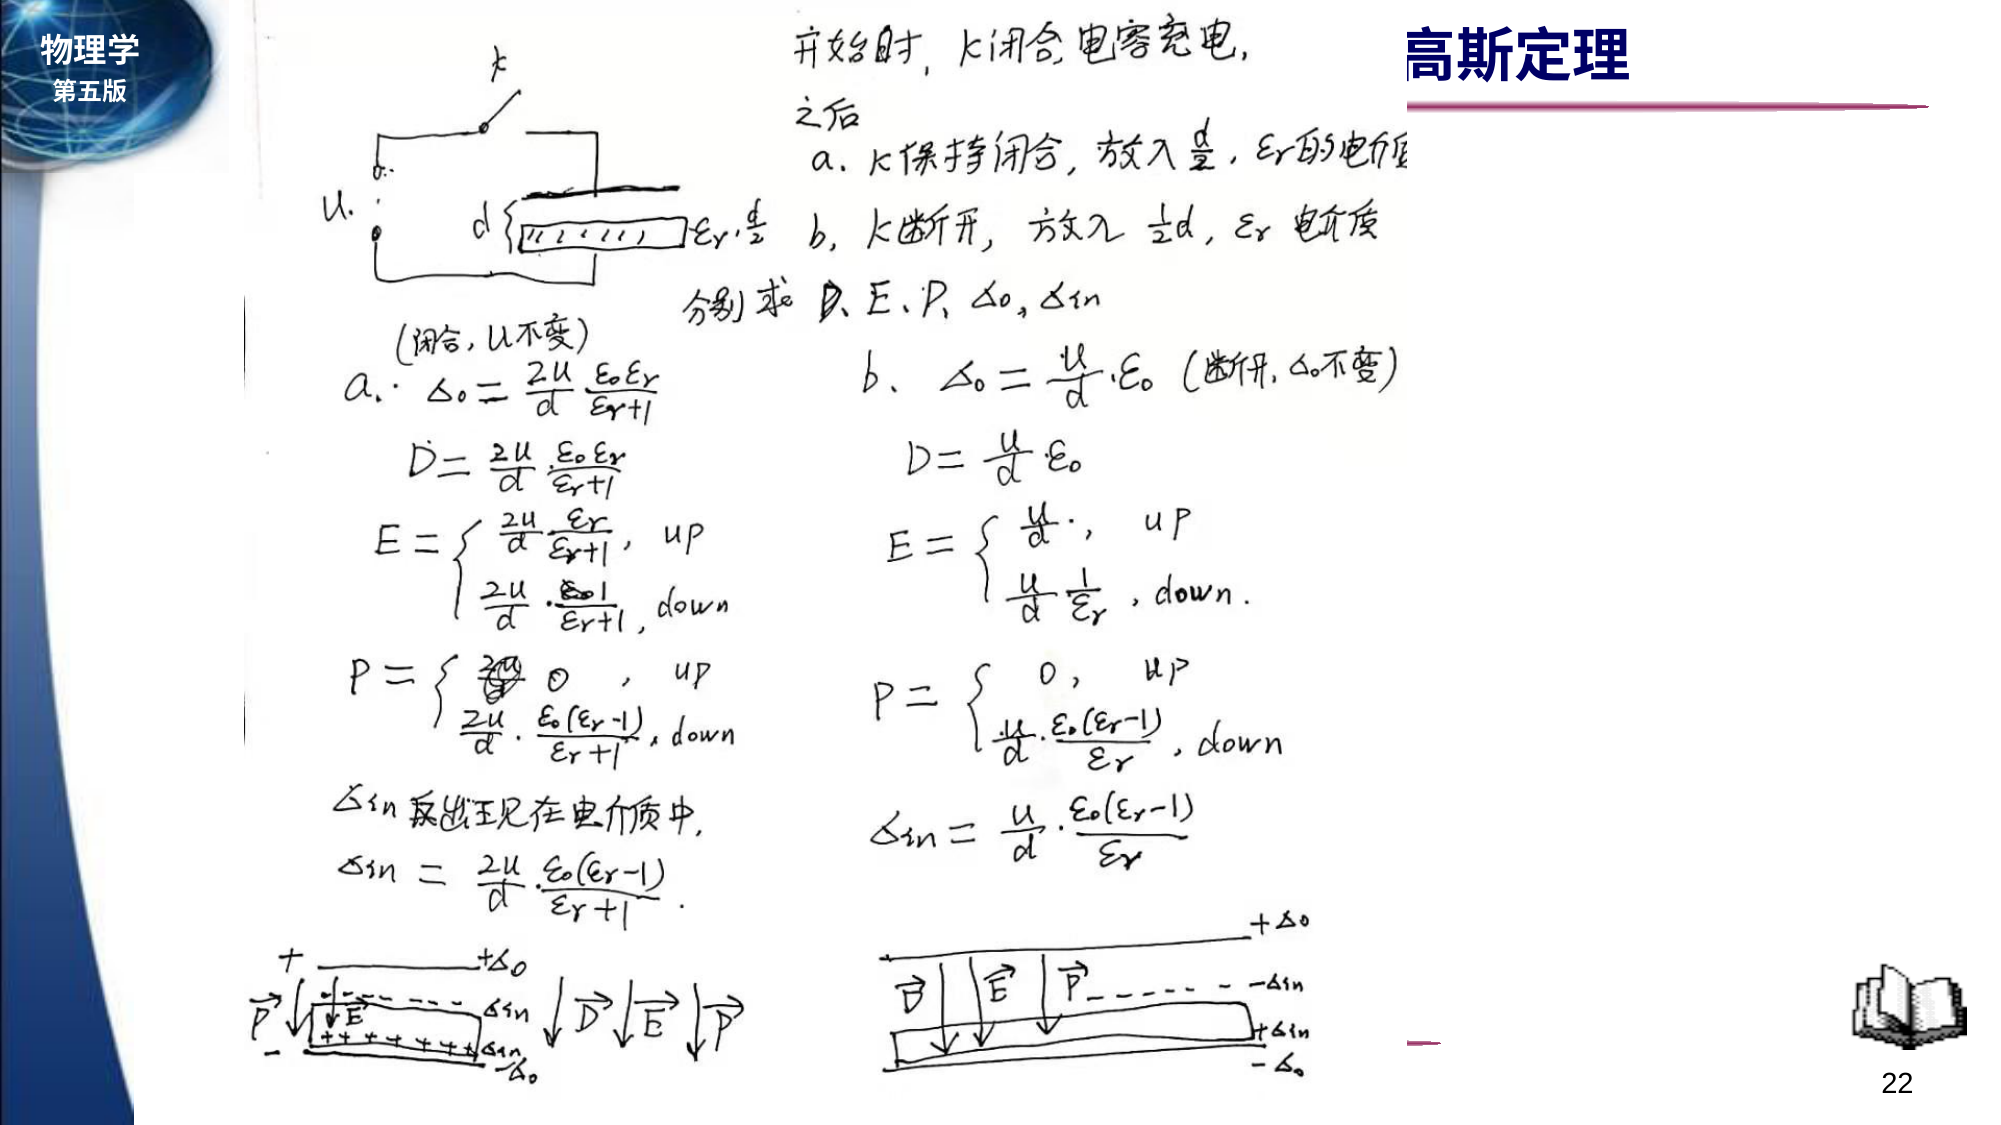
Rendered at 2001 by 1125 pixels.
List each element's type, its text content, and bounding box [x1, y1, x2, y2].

picture [0, 0, 229, 1125]
slide_number 22 [1462, 1056, 1929, 1125]
picture [1850, 962, 1967, 1050]
picture [243, 0, 1407, 1125]
